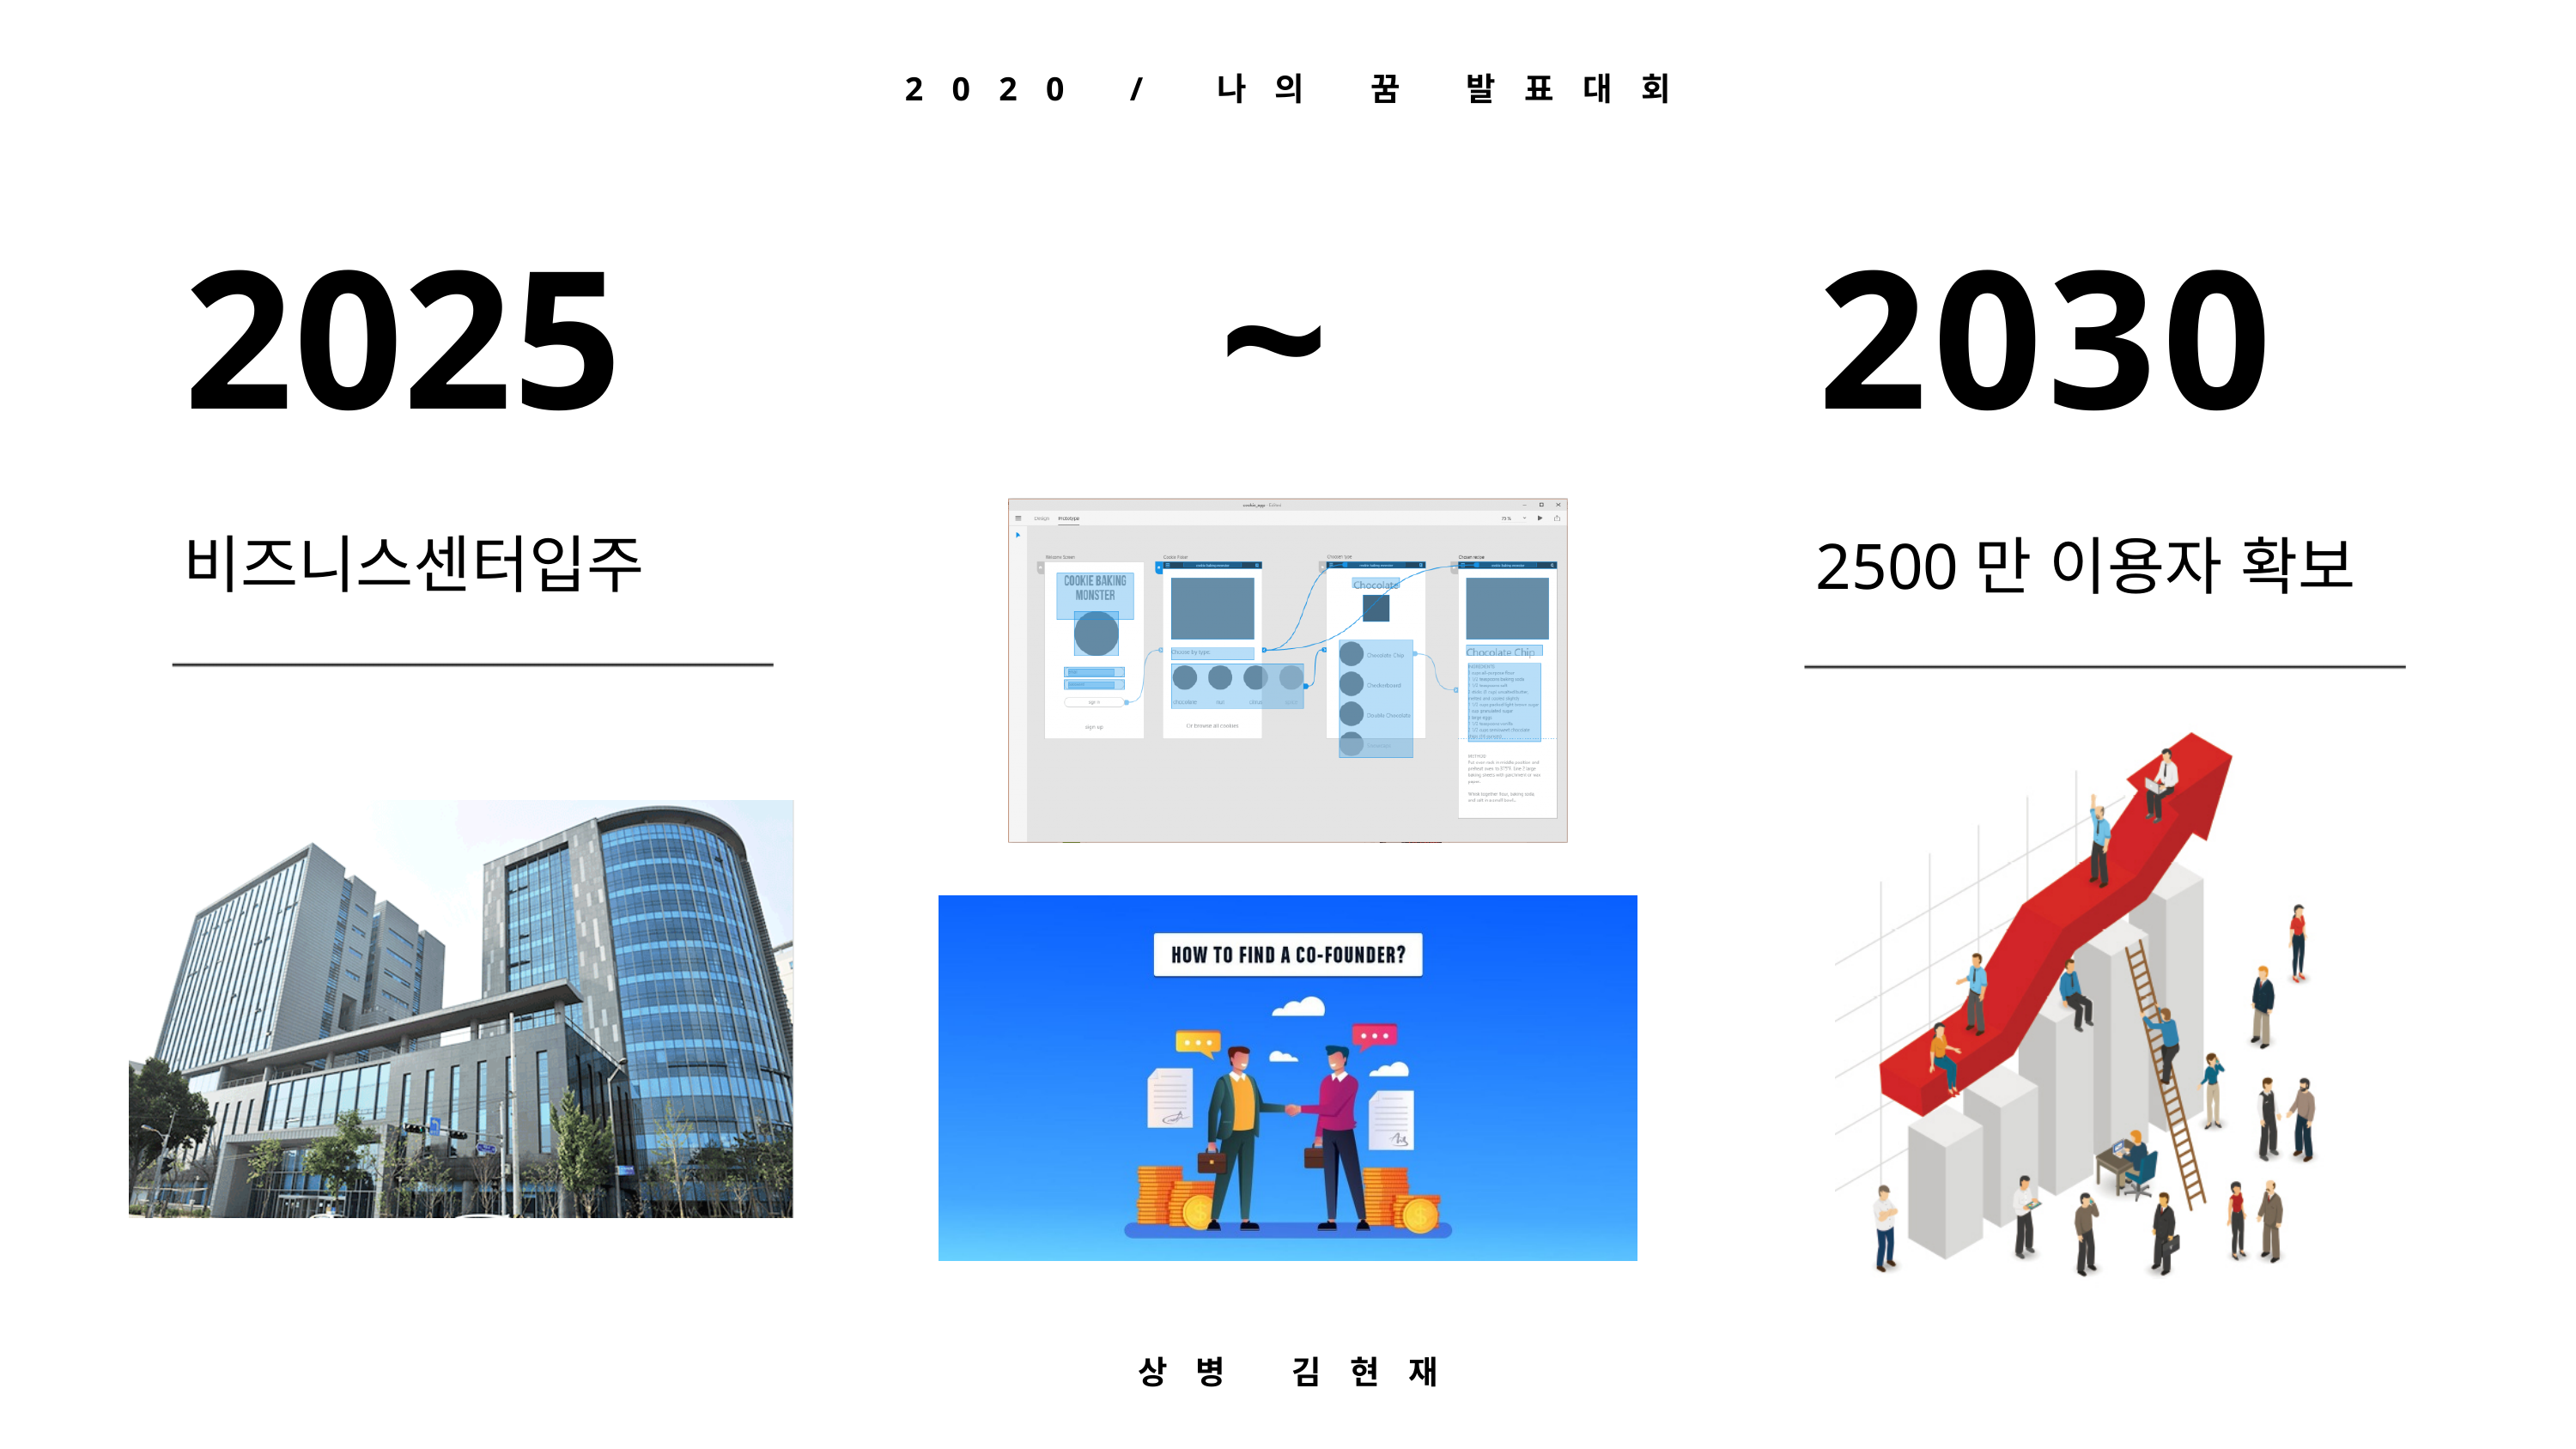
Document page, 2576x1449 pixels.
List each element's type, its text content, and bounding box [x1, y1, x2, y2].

text_box 2030 [1805, 211, 2437, 470]
picture [938, 895, 1638, 1261]
picture [1008, 498, 1568, 843]
picture [1835, 724, 2341, 1293]
text_box 2025 [171, 211, 784, 470]
text_box 상병 김현재 [379, 1345, 2197, 1383]
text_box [1804, 661, 2406, 671]
text_box 2500만 이용자 확보 [1802, 520, 2427, 663]
text_box 2020 / 나의 꿈 발표대회 [379, 62, 2197, 99]
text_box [128, 518, 795, 1218]
text_box ~ [986, 211, 1600, 470]
